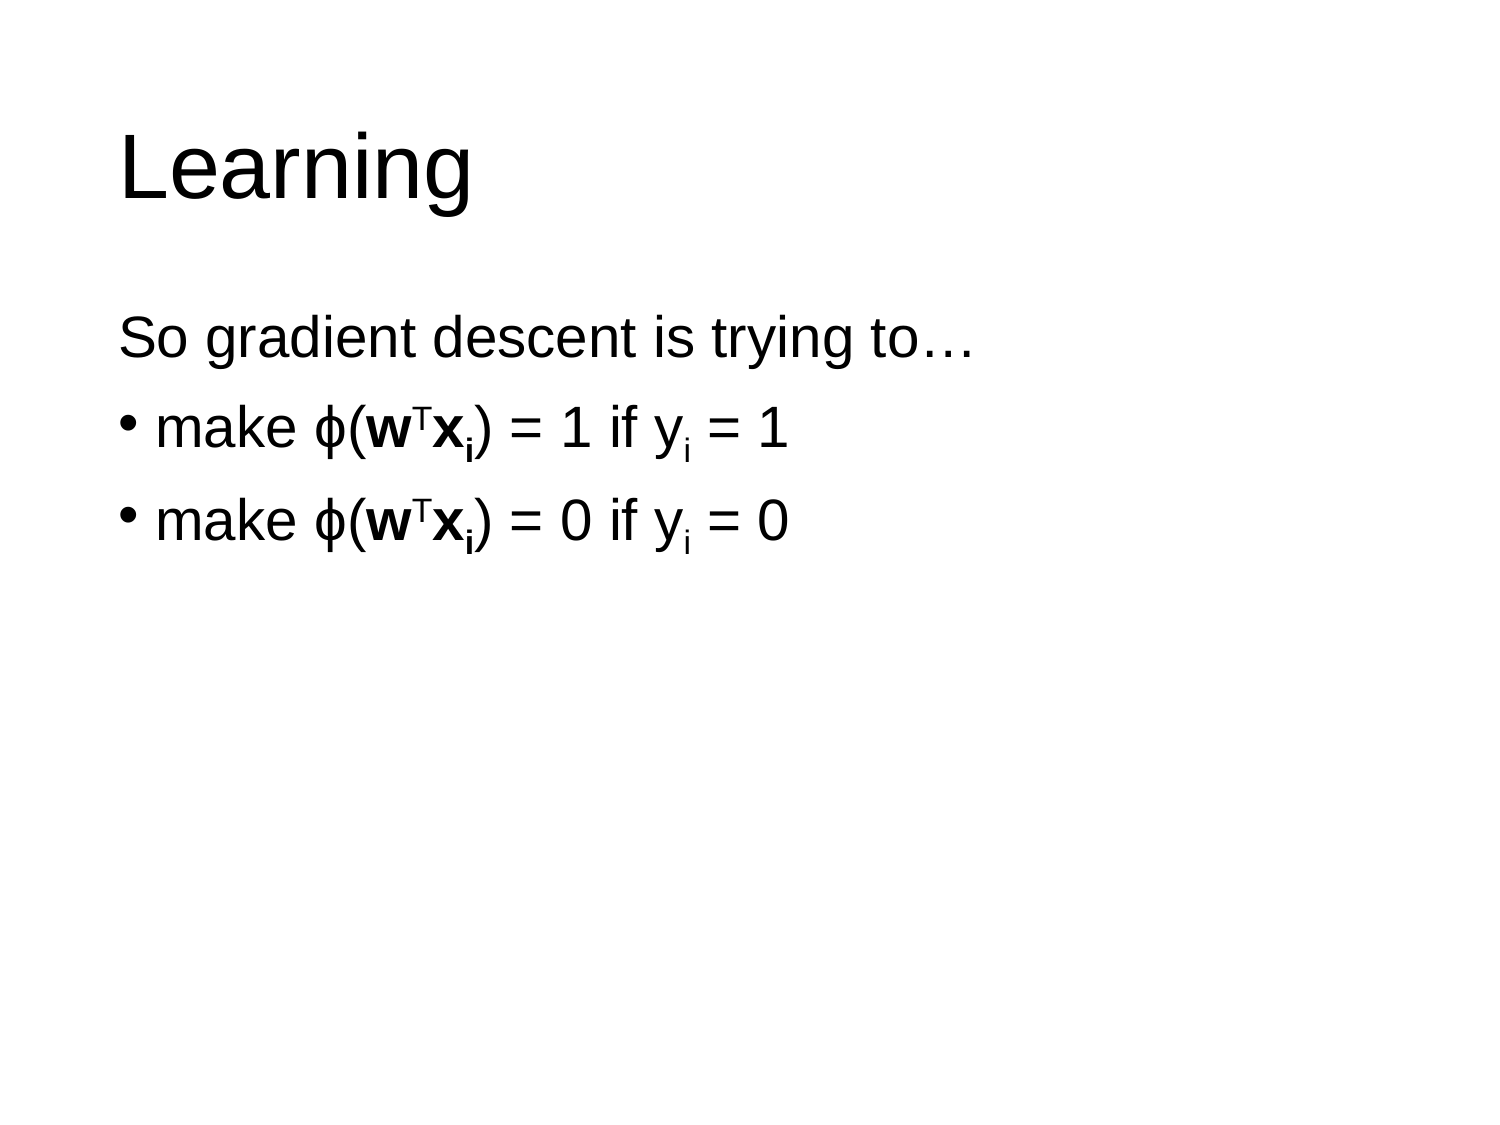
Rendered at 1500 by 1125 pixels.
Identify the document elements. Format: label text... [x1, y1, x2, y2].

list So gradient descent is trying to… make ϕ(wTxi) = 1 if yi = 1 make ϕ(wTxi) = 0 if yi = 0 [103, 299, 1397, 1125]
title Learning [103, 59, 1397, 278]
